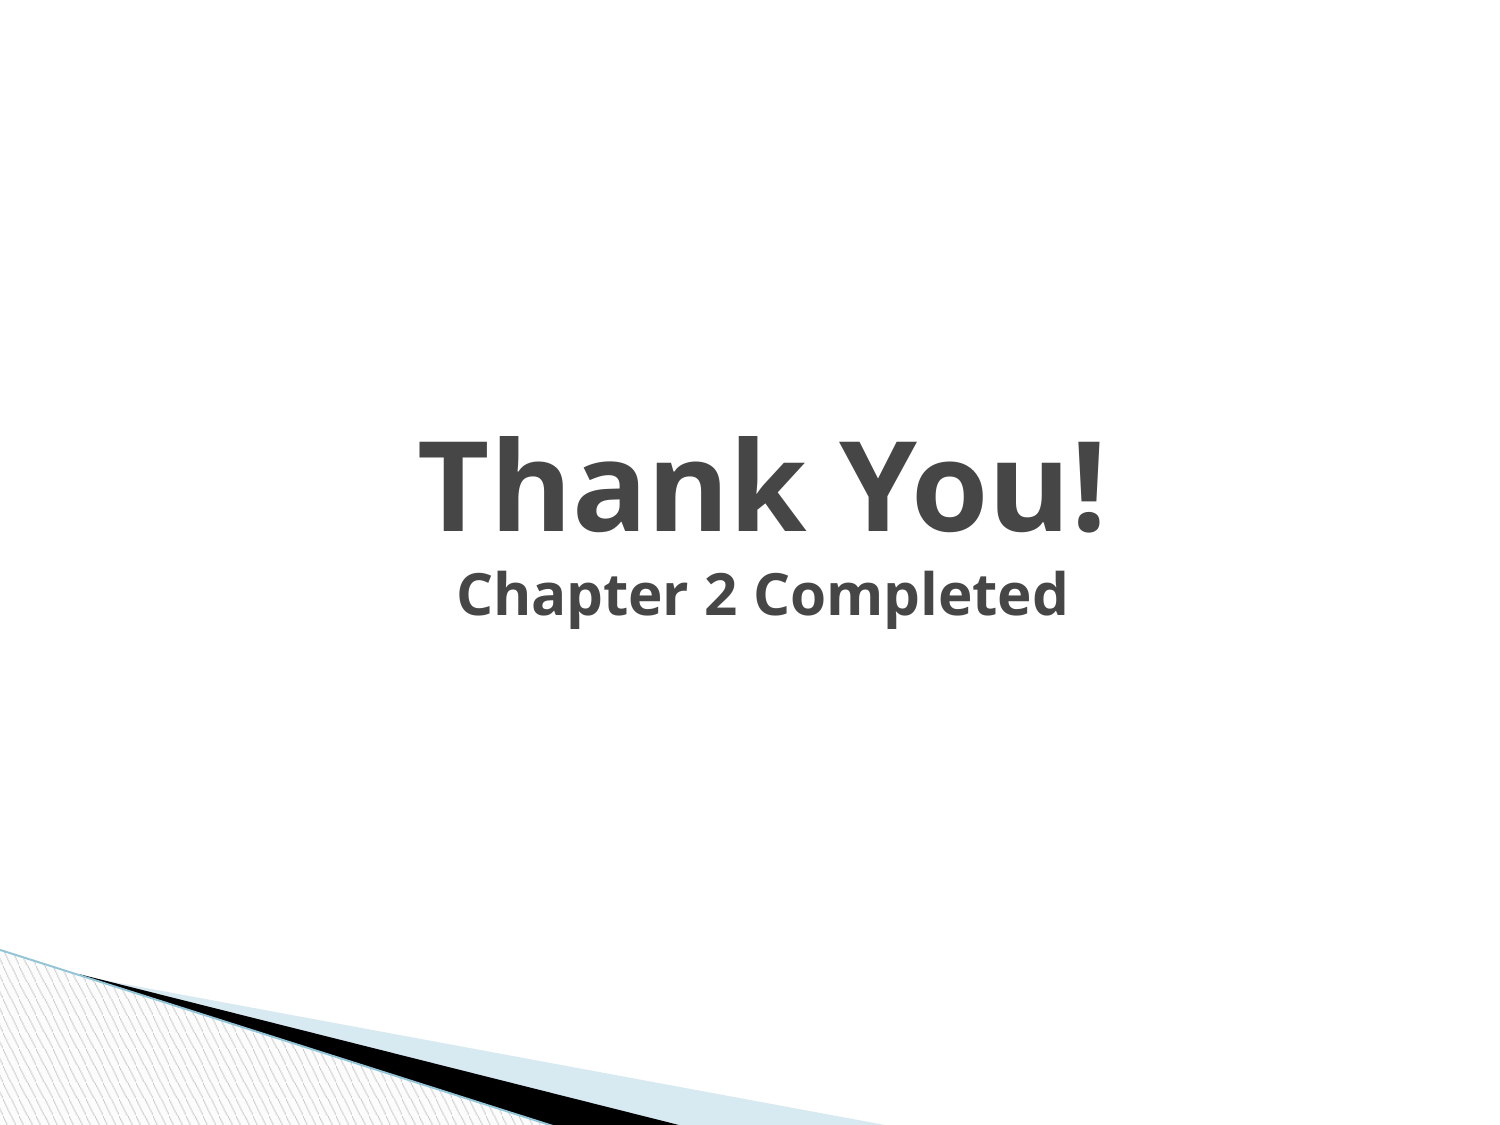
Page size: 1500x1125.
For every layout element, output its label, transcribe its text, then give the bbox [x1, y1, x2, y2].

title Thank You! Chapter 2 Completed [364, 404, 1159, 627]
